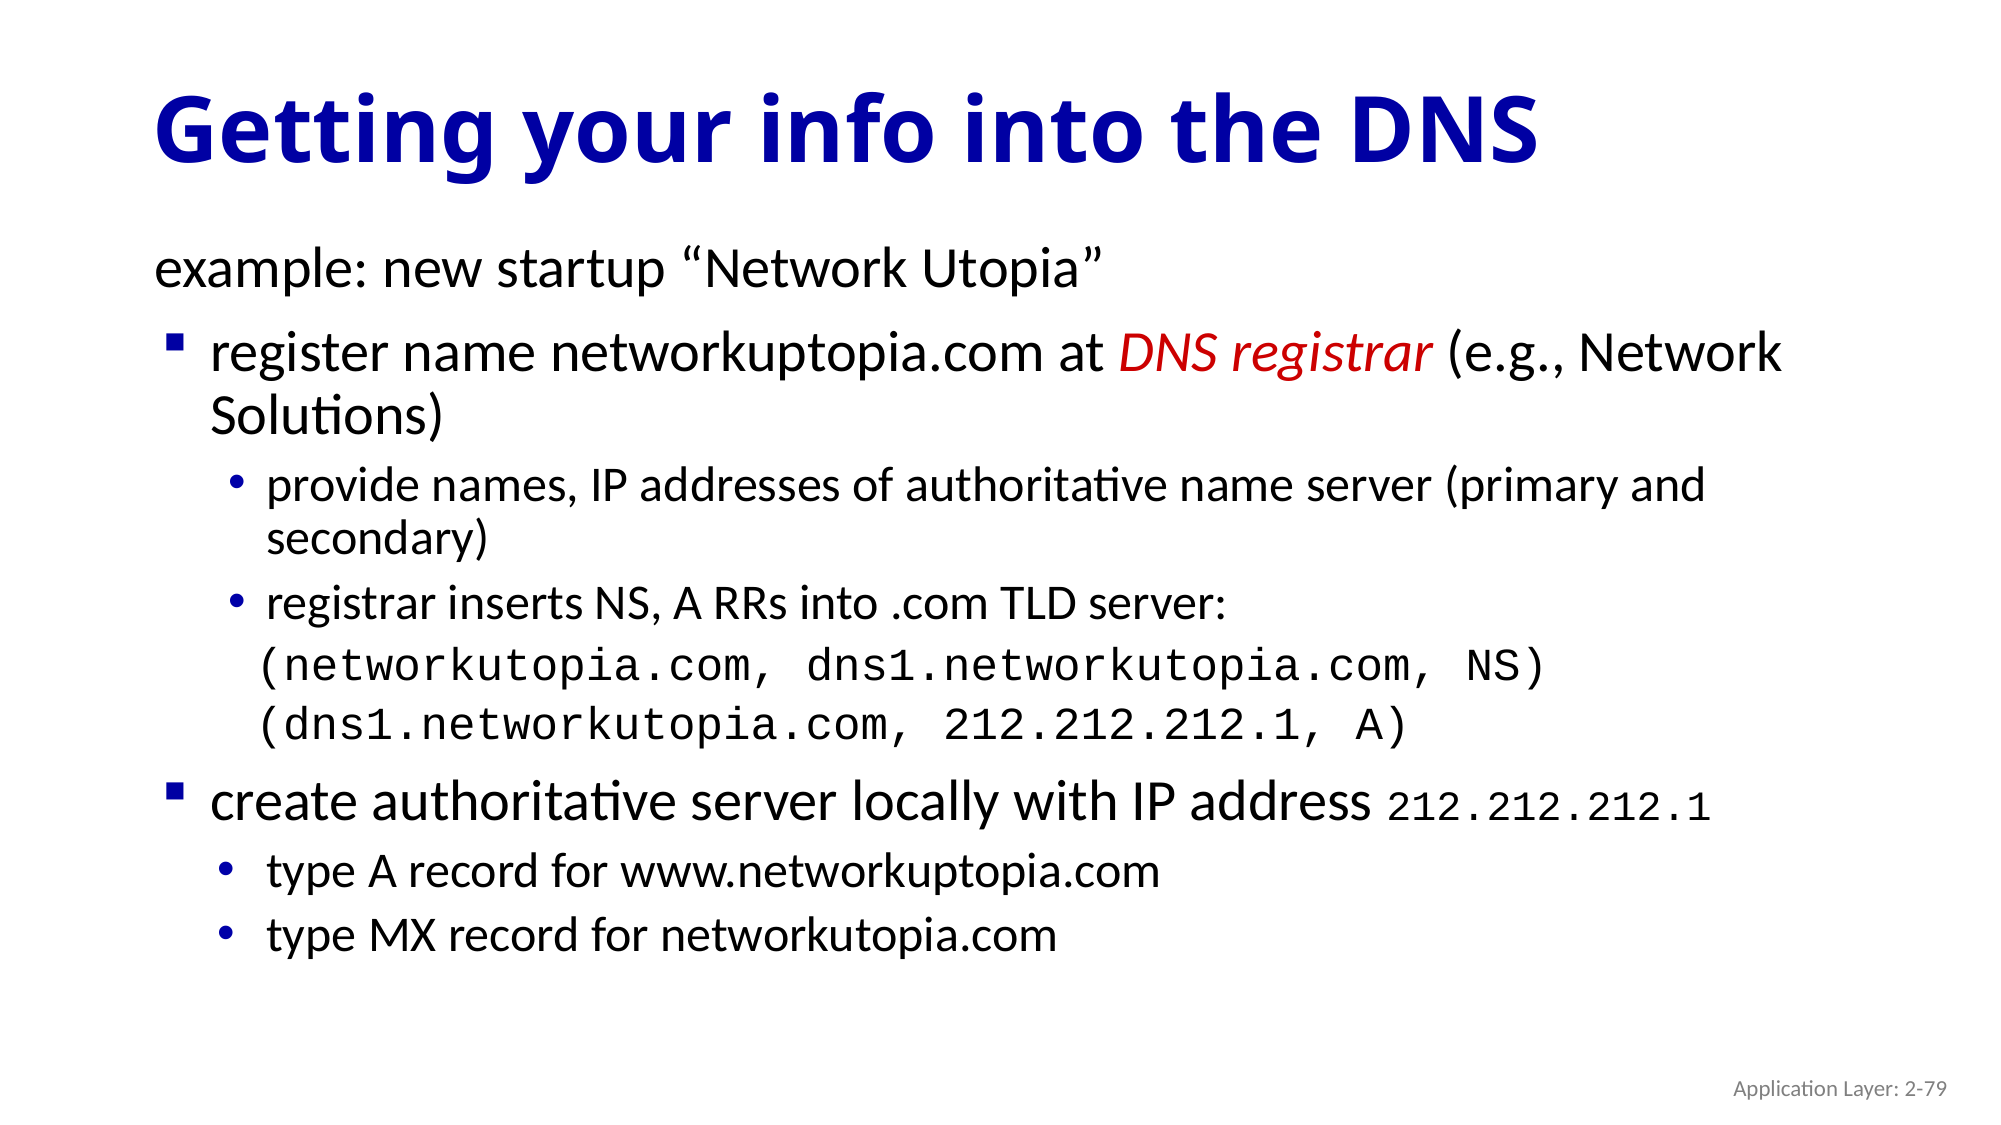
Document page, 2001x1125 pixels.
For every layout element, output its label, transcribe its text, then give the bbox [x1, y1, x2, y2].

slide_number Application Layer: 2-79 [1512, 1056, 1963, 1117]
text_box example: new startup “Network Utopia” register name networkuptopia.com at DNS registrar (e.g., Network Solutions) provide names, IP addresses of authoritative name server (primary and secondary) registrar inserts NS, A RRs into .com TLD server: (networkutopia.com, dns1.networkutopia.com, NS) (dns1.networkutopia.com, 212.212.212.1, A) create authoritative server locally with IP address 212.212.212.1 type A record for www.networkuptopia.com type MX record for networkutopia.com [137, 230, 1820, 993]
title Getting your info into the DNS [137, 59, 1863, 207]
